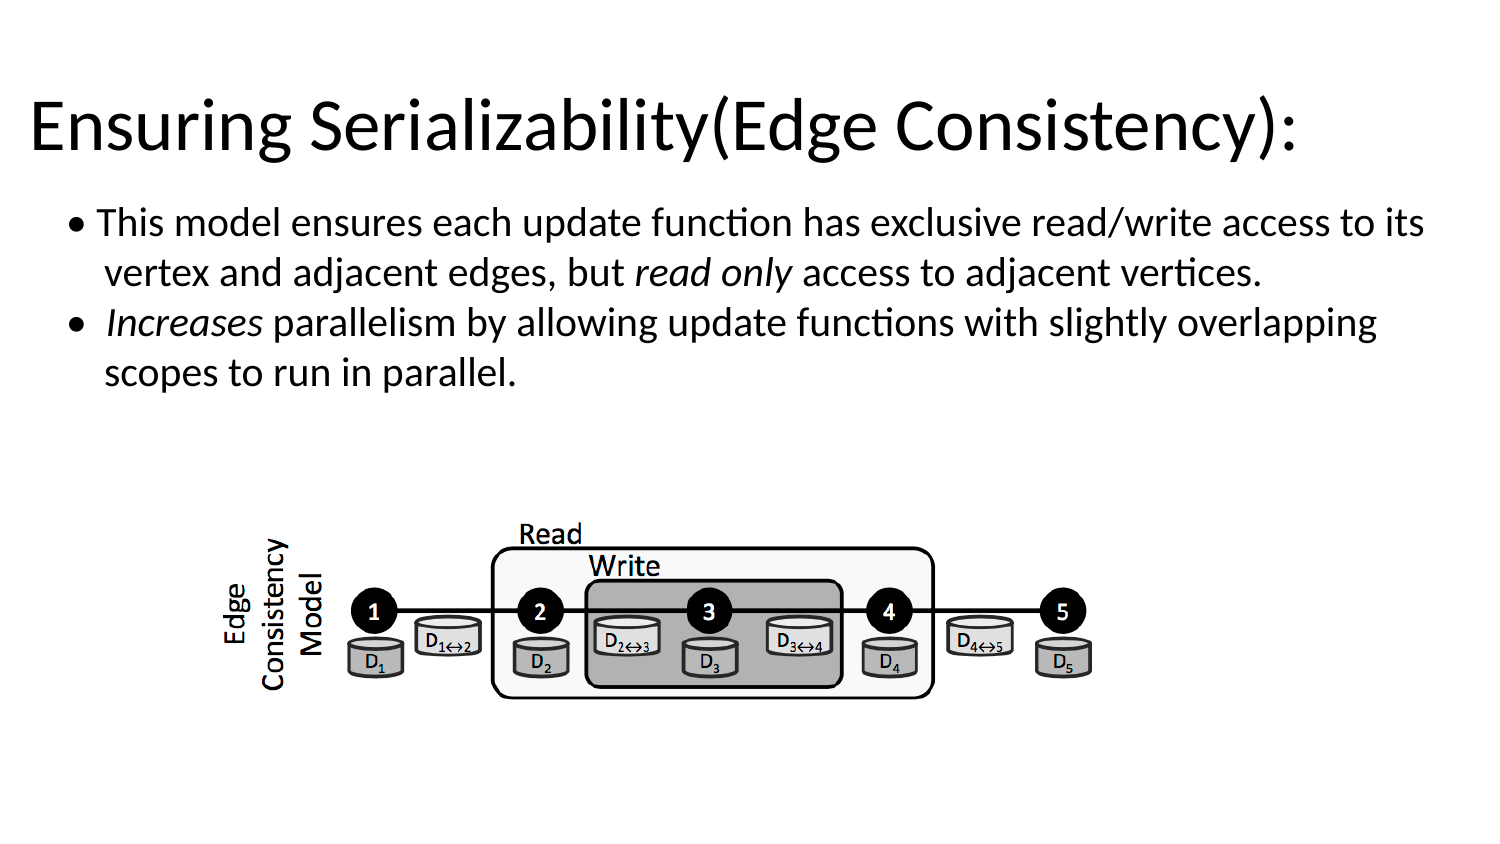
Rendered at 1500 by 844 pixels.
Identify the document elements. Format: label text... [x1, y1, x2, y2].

picture [188, 510, 1147, 713]
title Ensuring Serializability(Edge Consistency): [14, 18, 1413, 181]
subtitle • This model ensures each update function has exclusive read/write access to its vertex and adjacent edges, but read only access to adjacent vertices. • Increases parallelism by allowing update functions with slightly overlapping scopes to run in parallel. [51, 180, 1449, 451]
